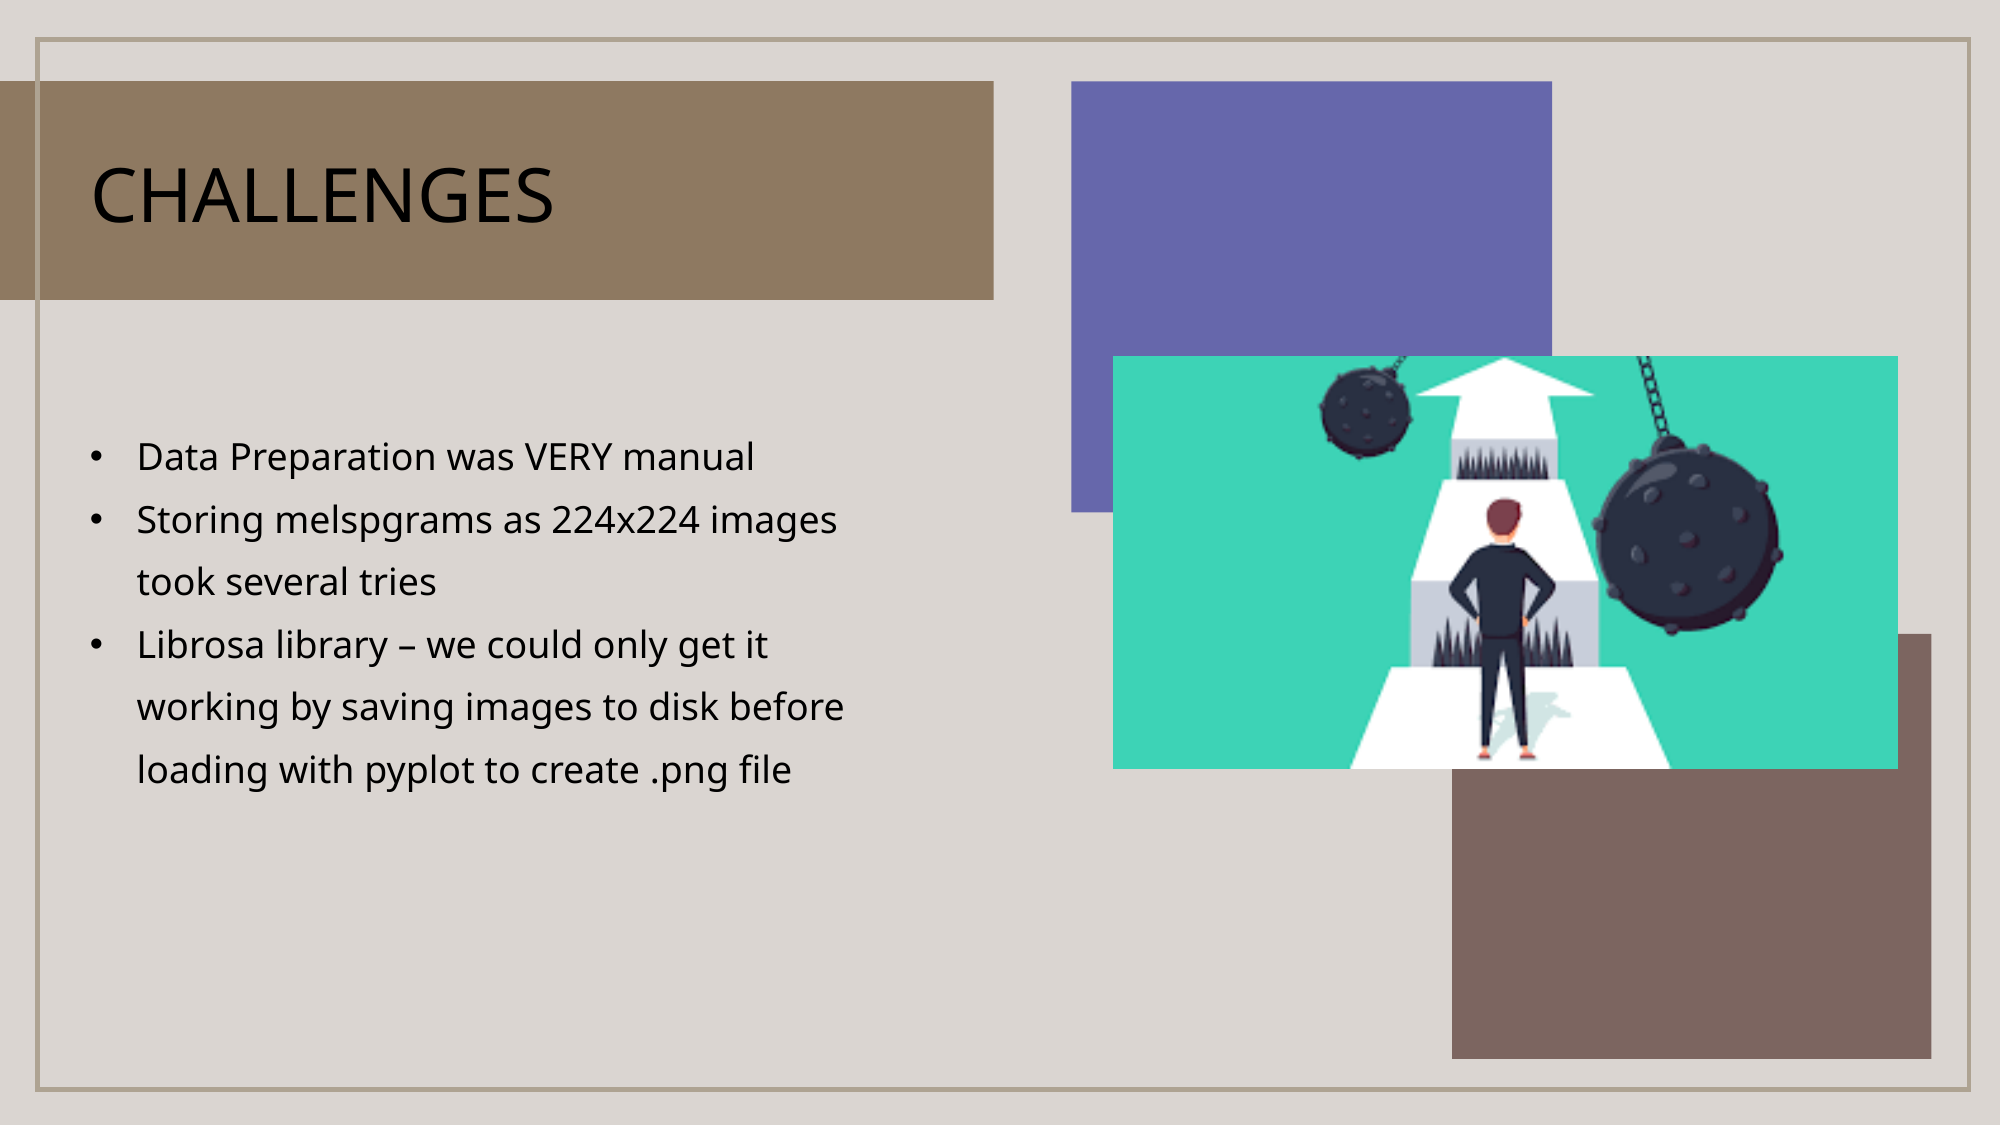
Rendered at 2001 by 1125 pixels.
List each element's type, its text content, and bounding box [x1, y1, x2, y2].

picture [1112, 356, 1898, 769]
list Data Preparation was VERY manual Storing melspgrams as 224x224 images took several tries Librosa library – we could only get it working by saving images to disk before loading with pyplot to create .png file [75, 408, 929, 991]
title Challenges [75, 149, 1000, 408]
